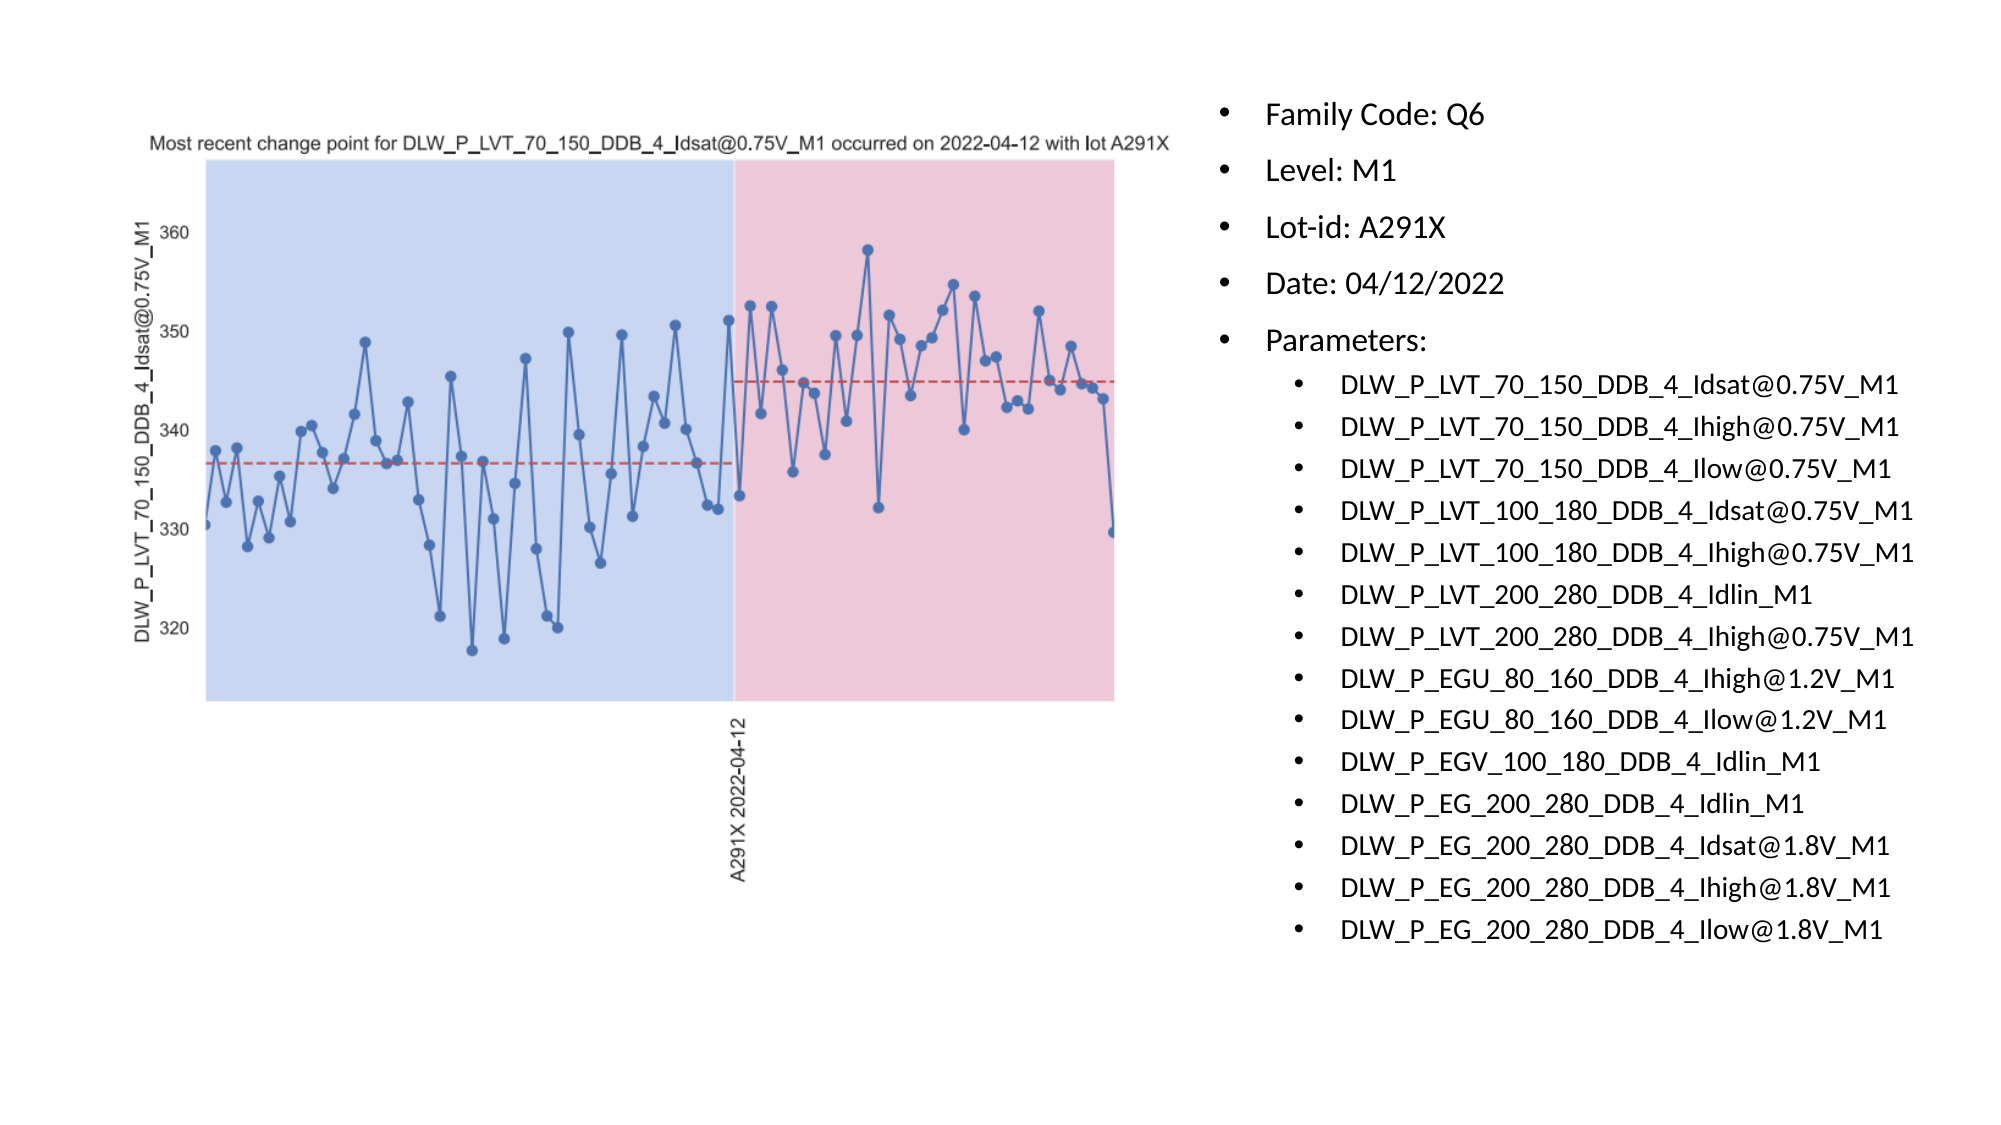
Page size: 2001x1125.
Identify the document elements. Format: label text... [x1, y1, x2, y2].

text_box Family Code: Q6 Level: M1 Lot-id: A291X Date: 04/12/2022 Parameters: DLW_P_LVT_70_150_DDB_4_Idsat@0.75V_M1 DLW_P_LVT_70_150_DDB_4_Ihigh@0.75V_M1 DLW_P_LVT_70_150_DDB_4_Ilow@0.75V_M1 DLW_P_LVT_100_180_DDB_4_Idsat@0.75V_M1 DLW_P_LVT_100_180_DDB_4_Ihigh@0.75V_M1 DLW_P_LVT_200_280_DDB_4_Idlin_M1 DLW_P_LVT_200_280_DDB_4_Ihigh@0.75V_M1 DLW_P_EGU_80_160_DDB_4_Ihigh@1.2V_M1 DLW_P_EGU_80_160_DDB_4_Ilow@1.2V_M1 DLW_P_EGV_100_180_DDB_4_Idlin_M1 DLW_P_EG_200_280_DDB_4_Idlin_M1 DLW_P_EG_200_280_DDB_4_Idsat@1.8V_M1 DLW_P_EG_200_280_DDB_4_Ihigh@1.8V_M1 DLW_P_EG_200_280_DDB_4_Ilow@1.8V_M1 [1204, 88, 1973, 977]
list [76, 77, 1226, 939]
